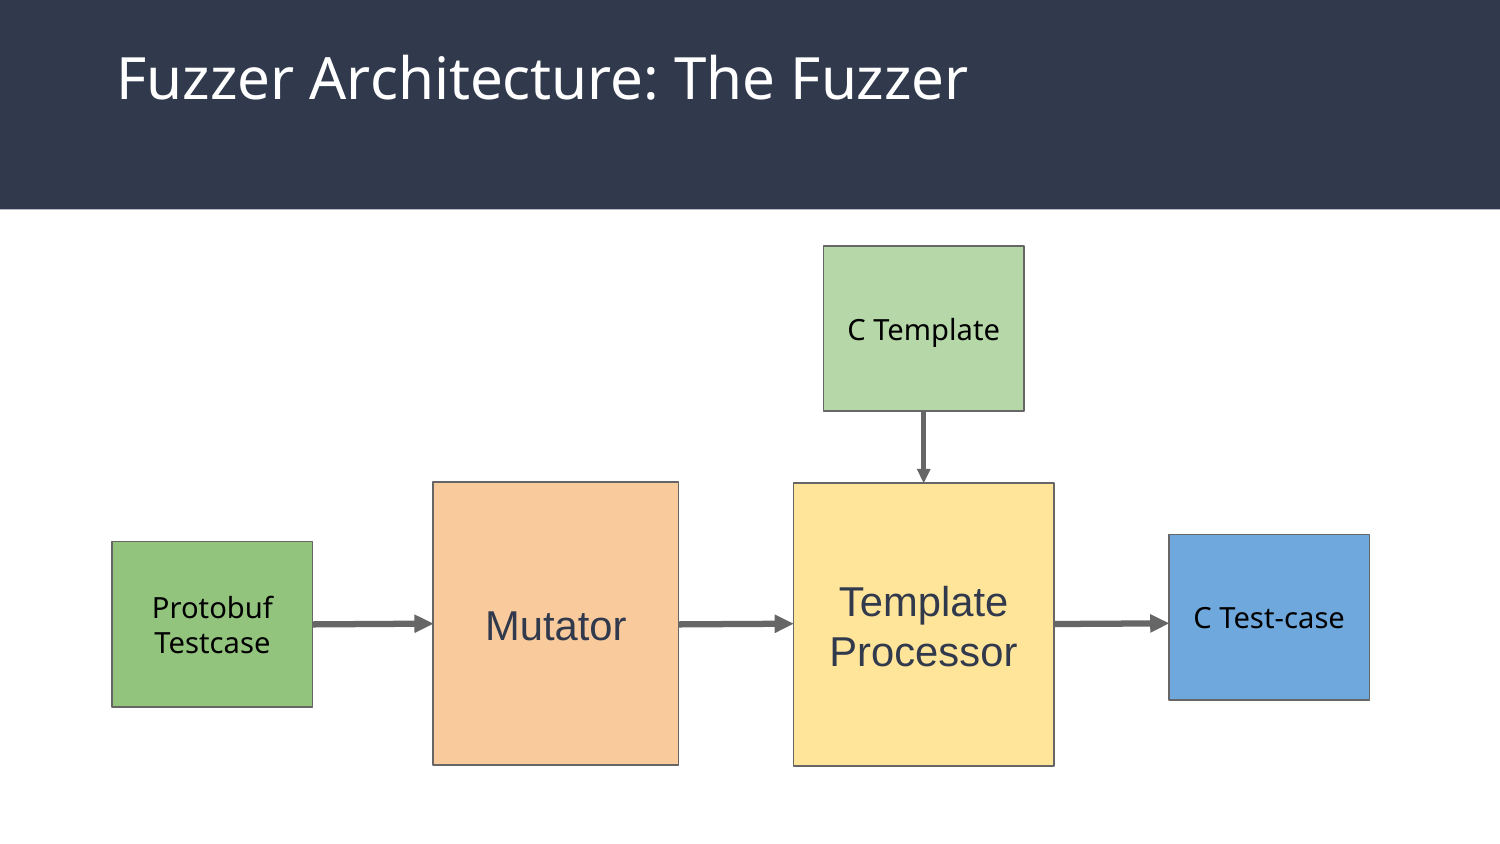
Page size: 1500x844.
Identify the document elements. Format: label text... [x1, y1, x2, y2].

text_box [111, 245, 1370, 767]
title Fuzzer Architecture: The Fuzzer [26, 26, 1425, 156]
